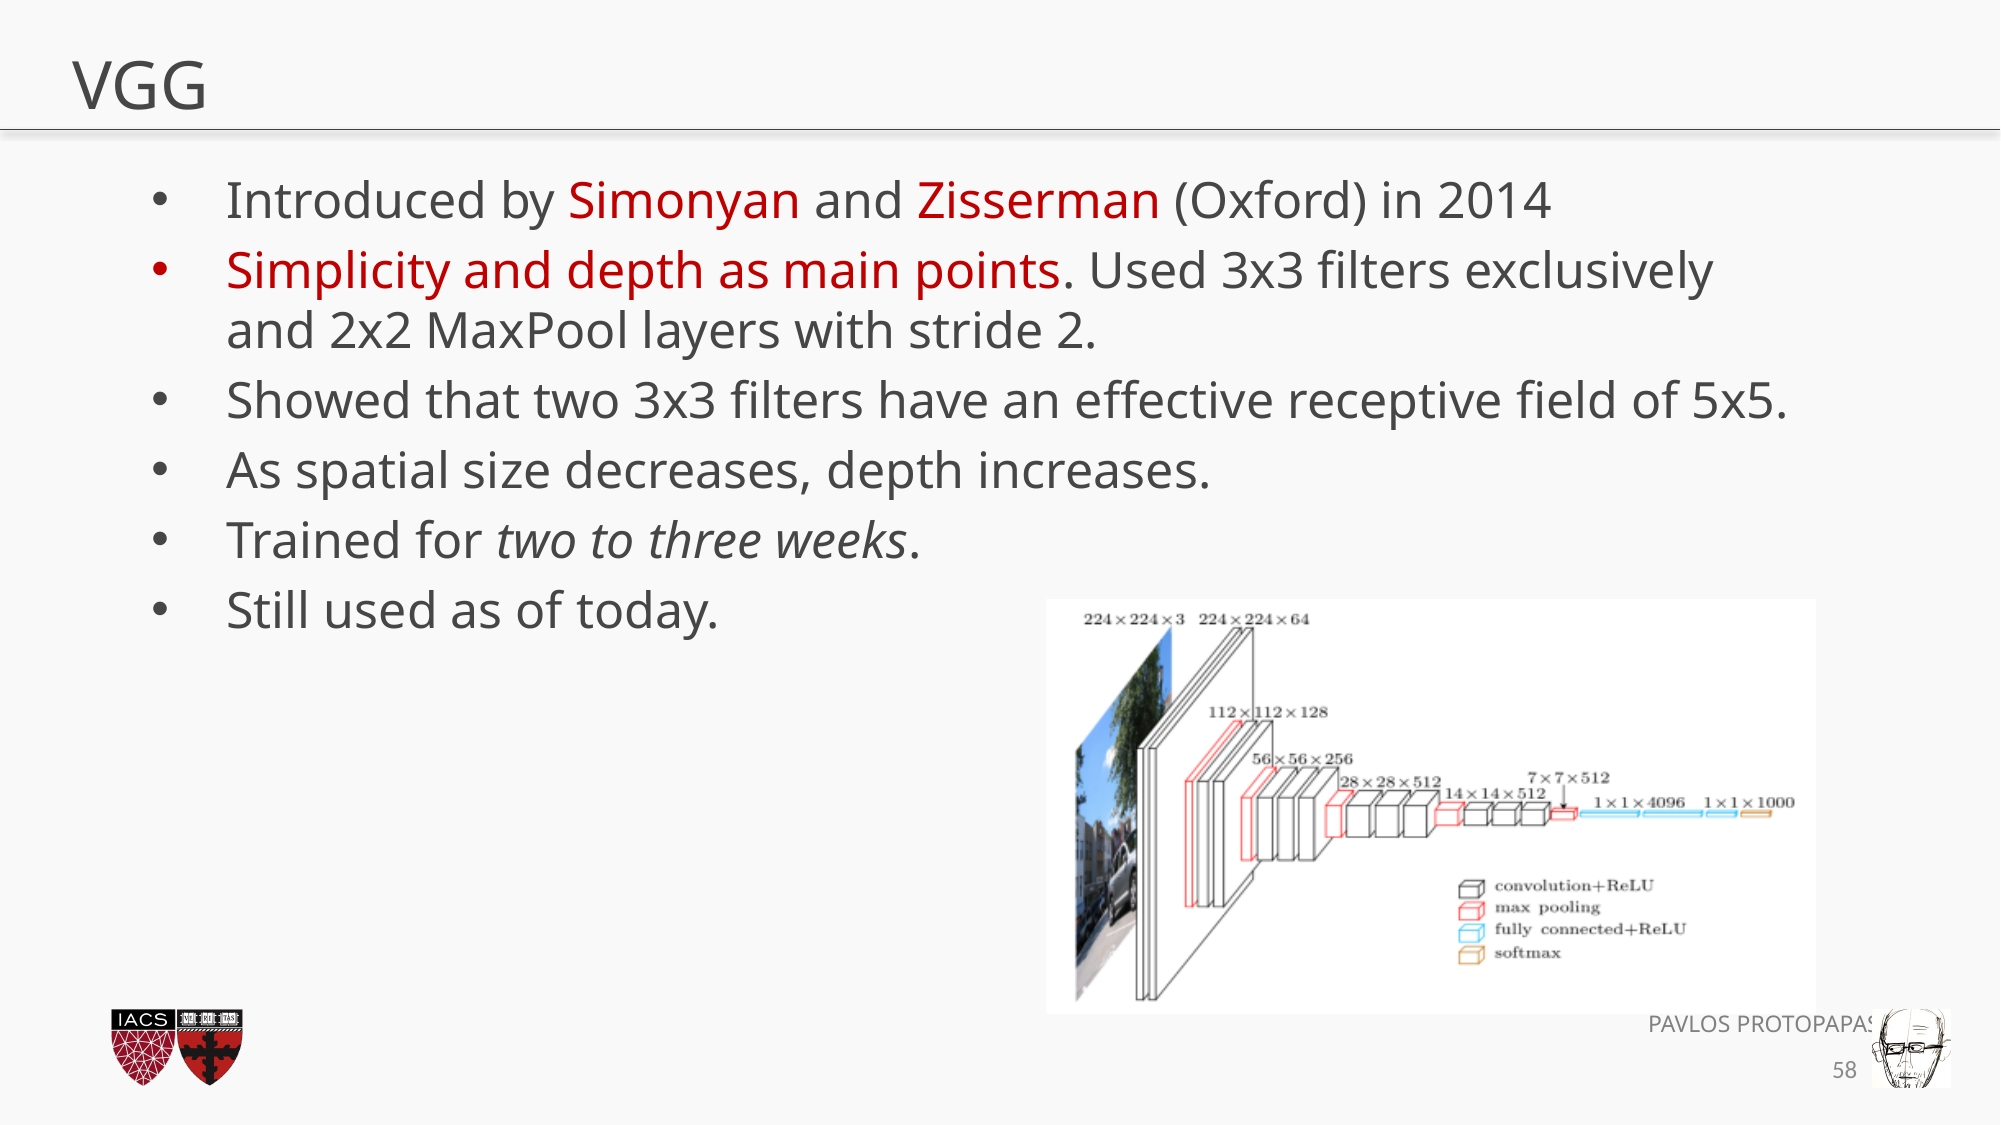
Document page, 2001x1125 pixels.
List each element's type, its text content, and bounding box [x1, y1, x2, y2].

picture [109, 1009, 243, 1086]
picture [1872, 1009, 1951, 1088]
title VGG [57, 35, 1943, 162]
list Introduced by Simonyan and Zisserman (Oxford) in 2014 Simplicity and depth as main points. Used 3x3 filters exclusively and 2x2 MaxPool layers with stride 2. Showed that two 3x3 filters have an effective receptive field of 5x5. As spatial size decreases, depth increases. Trained for two to three weeks. Still used as of today. [136, 161, 1831, 951]
slide_number 58 [1405, 1038, 1873, 1099]
picture [1046, 599, 1816, 1015]
